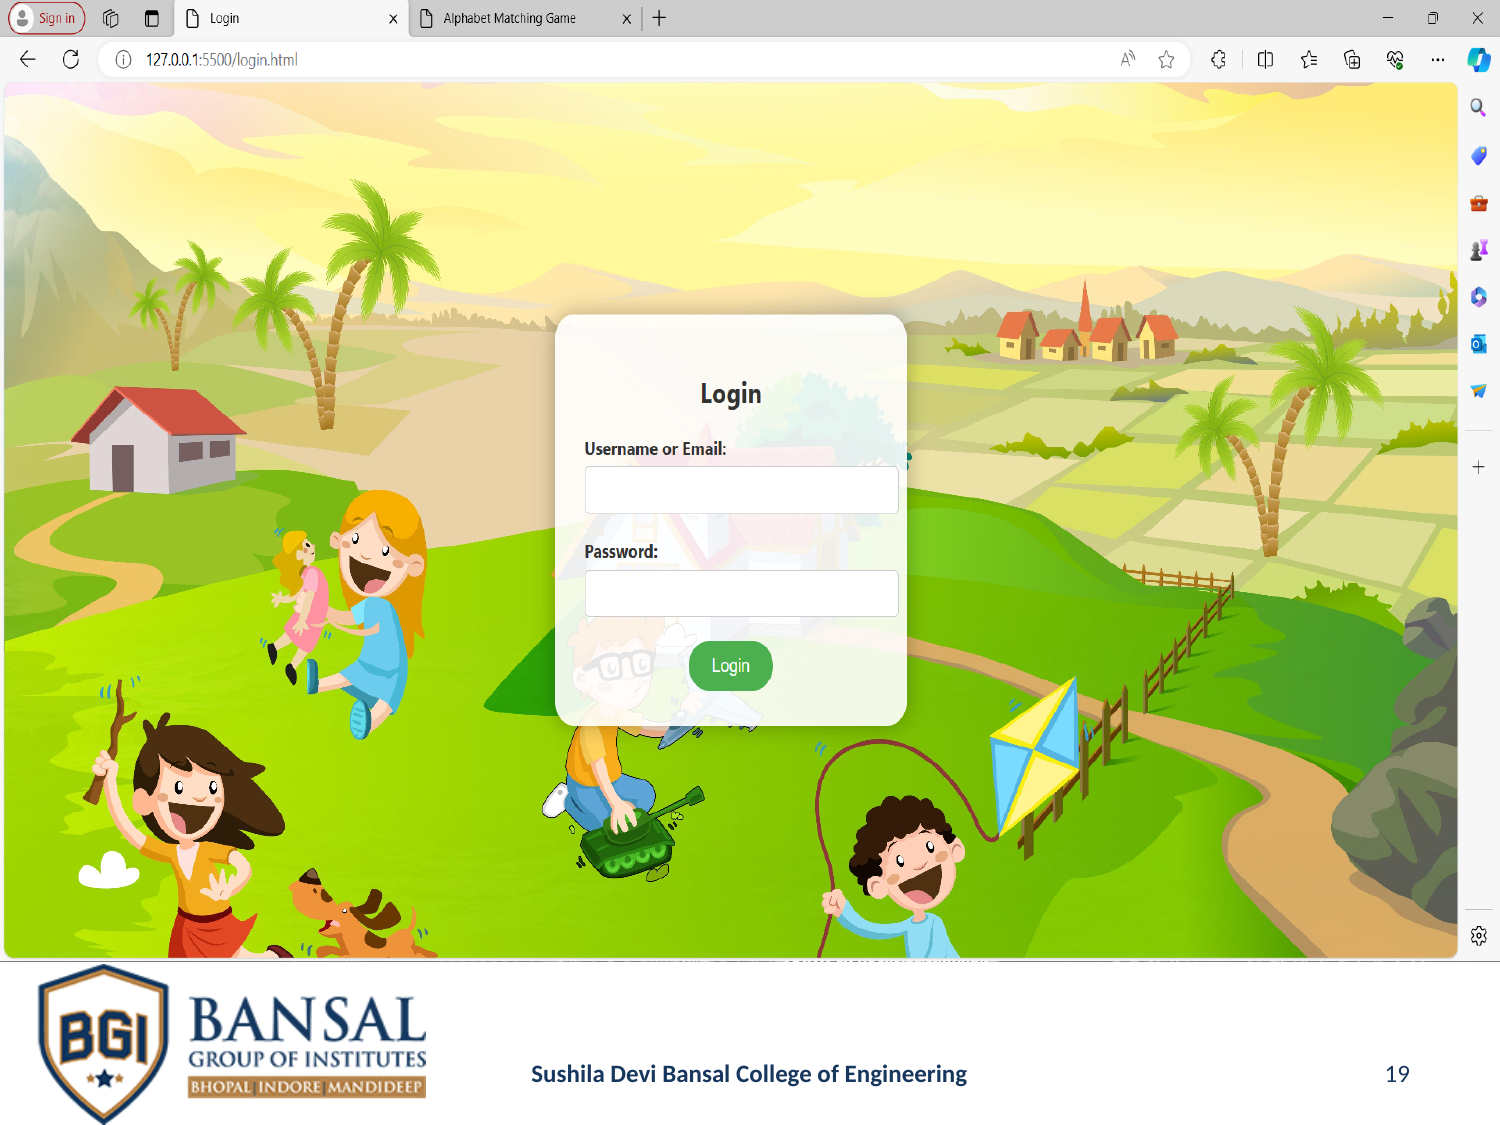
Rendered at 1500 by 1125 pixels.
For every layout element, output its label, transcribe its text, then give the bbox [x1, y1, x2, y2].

footer Sushila Devi Bansal College of Engineering [512, 1042, 988, 1103]
slide_number 19 [1074, 1042, 1425, 1103]
picture [35, 964, 426, 1125]
picture [0, 0, 1500, 962]
